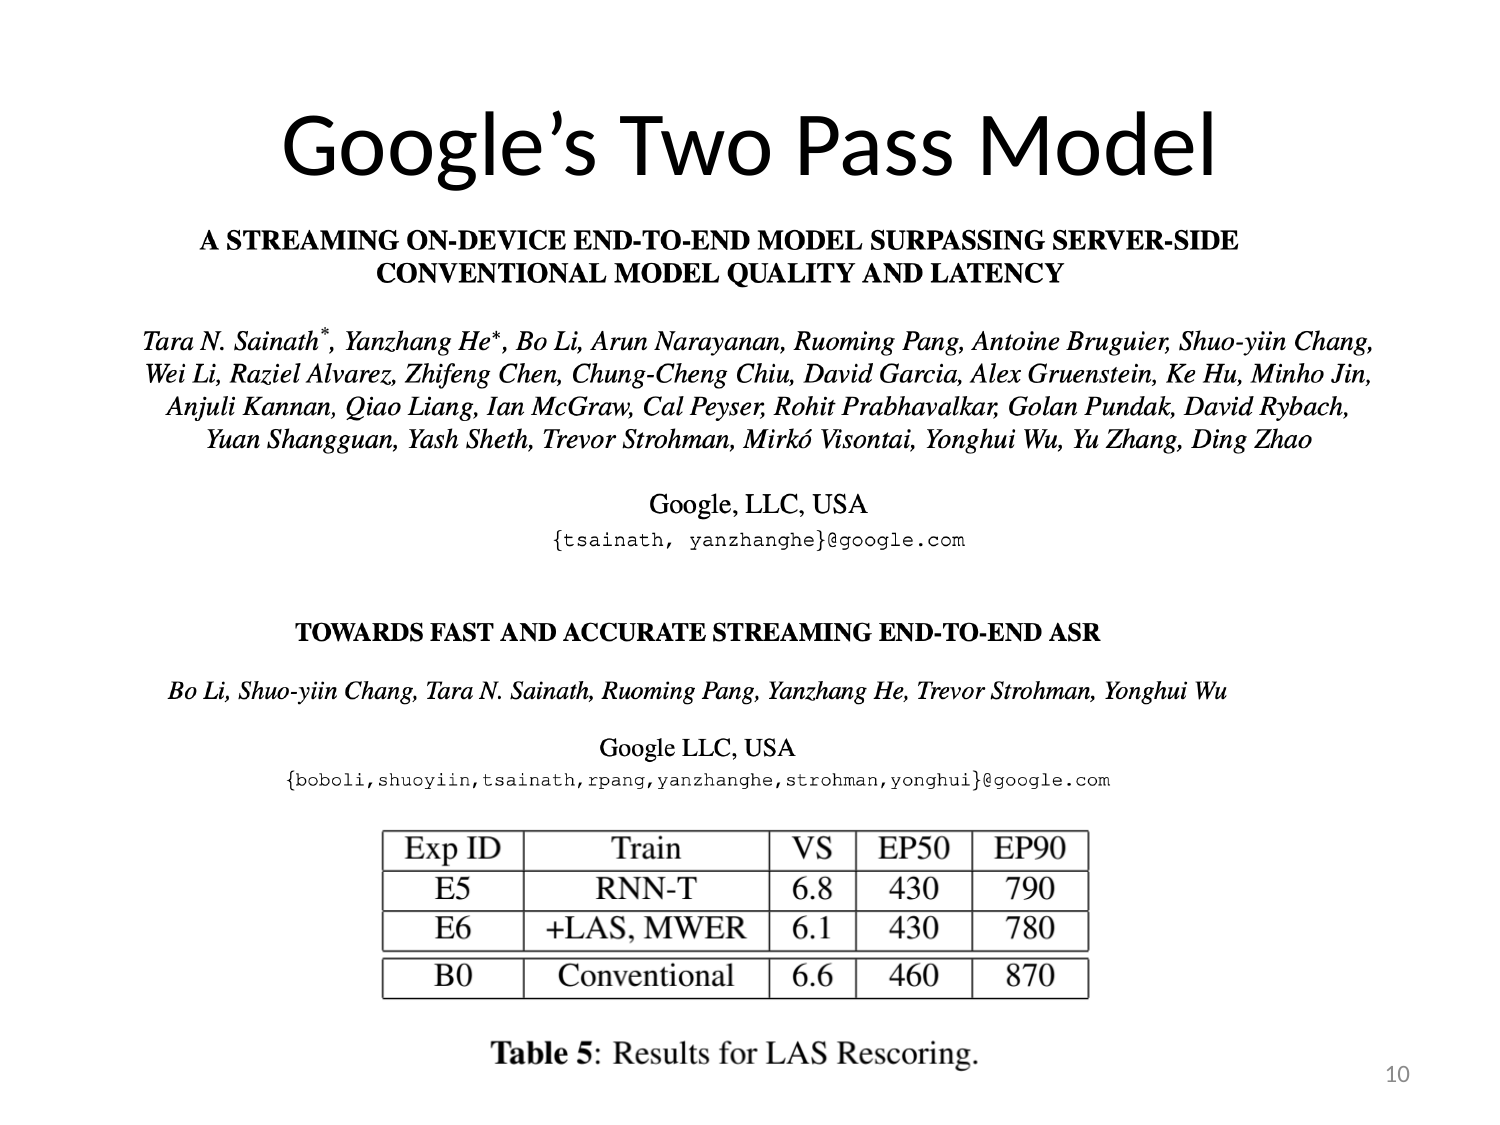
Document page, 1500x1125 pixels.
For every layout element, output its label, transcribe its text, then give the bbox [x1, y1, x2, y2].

title Google’s Two Pass Model [75, 45, 1425, 233]
slide_number 10 [1074, 1042, 1425, 1103]
picture [137, 590, 1316, 1094]
picture [99, 195, 1421, 558]
